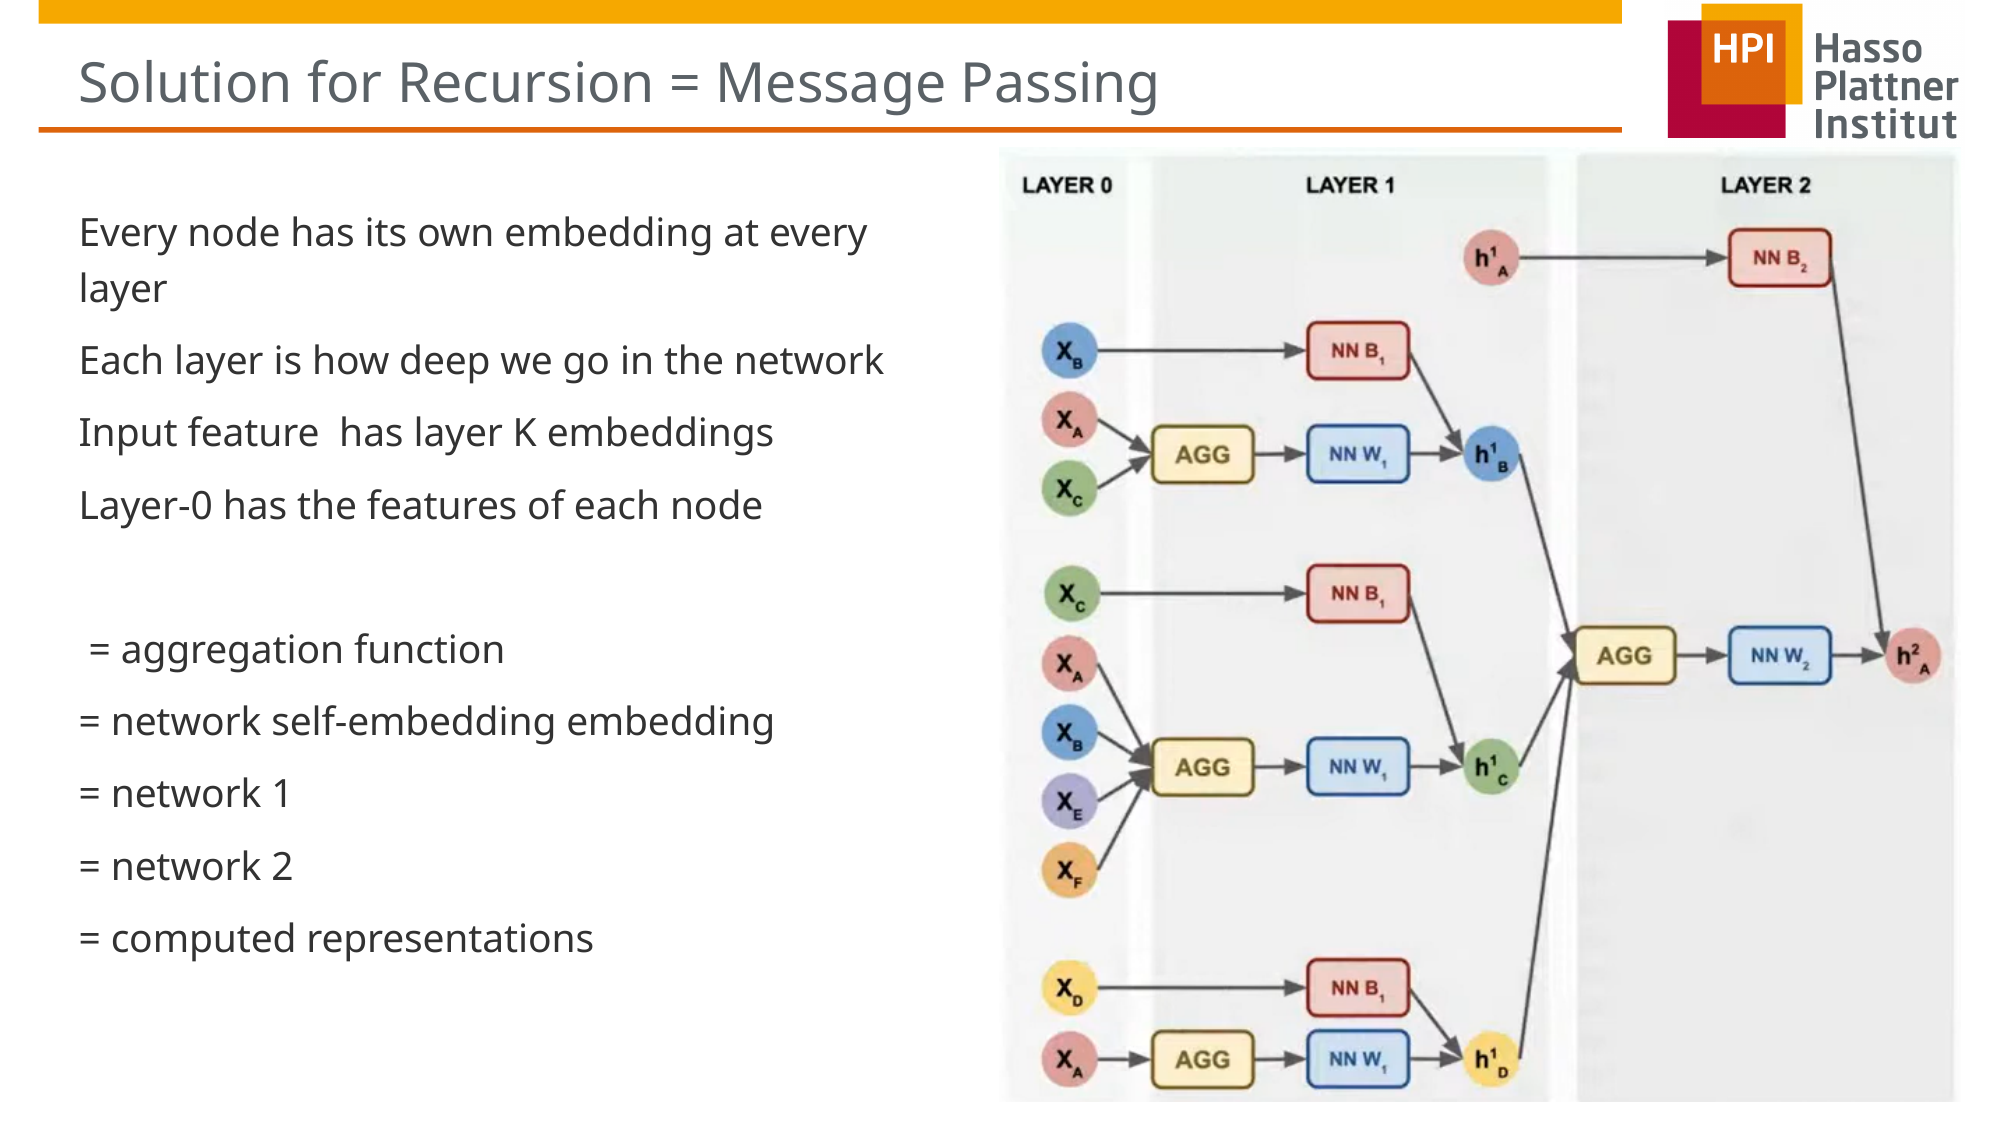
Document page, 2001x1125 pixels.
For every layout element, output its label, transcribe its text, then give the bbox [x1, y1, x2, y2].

title Solution for Recursion = Message Passing [78, 23, 1583, 115]
picture [999, 0, 1965, 1102]
